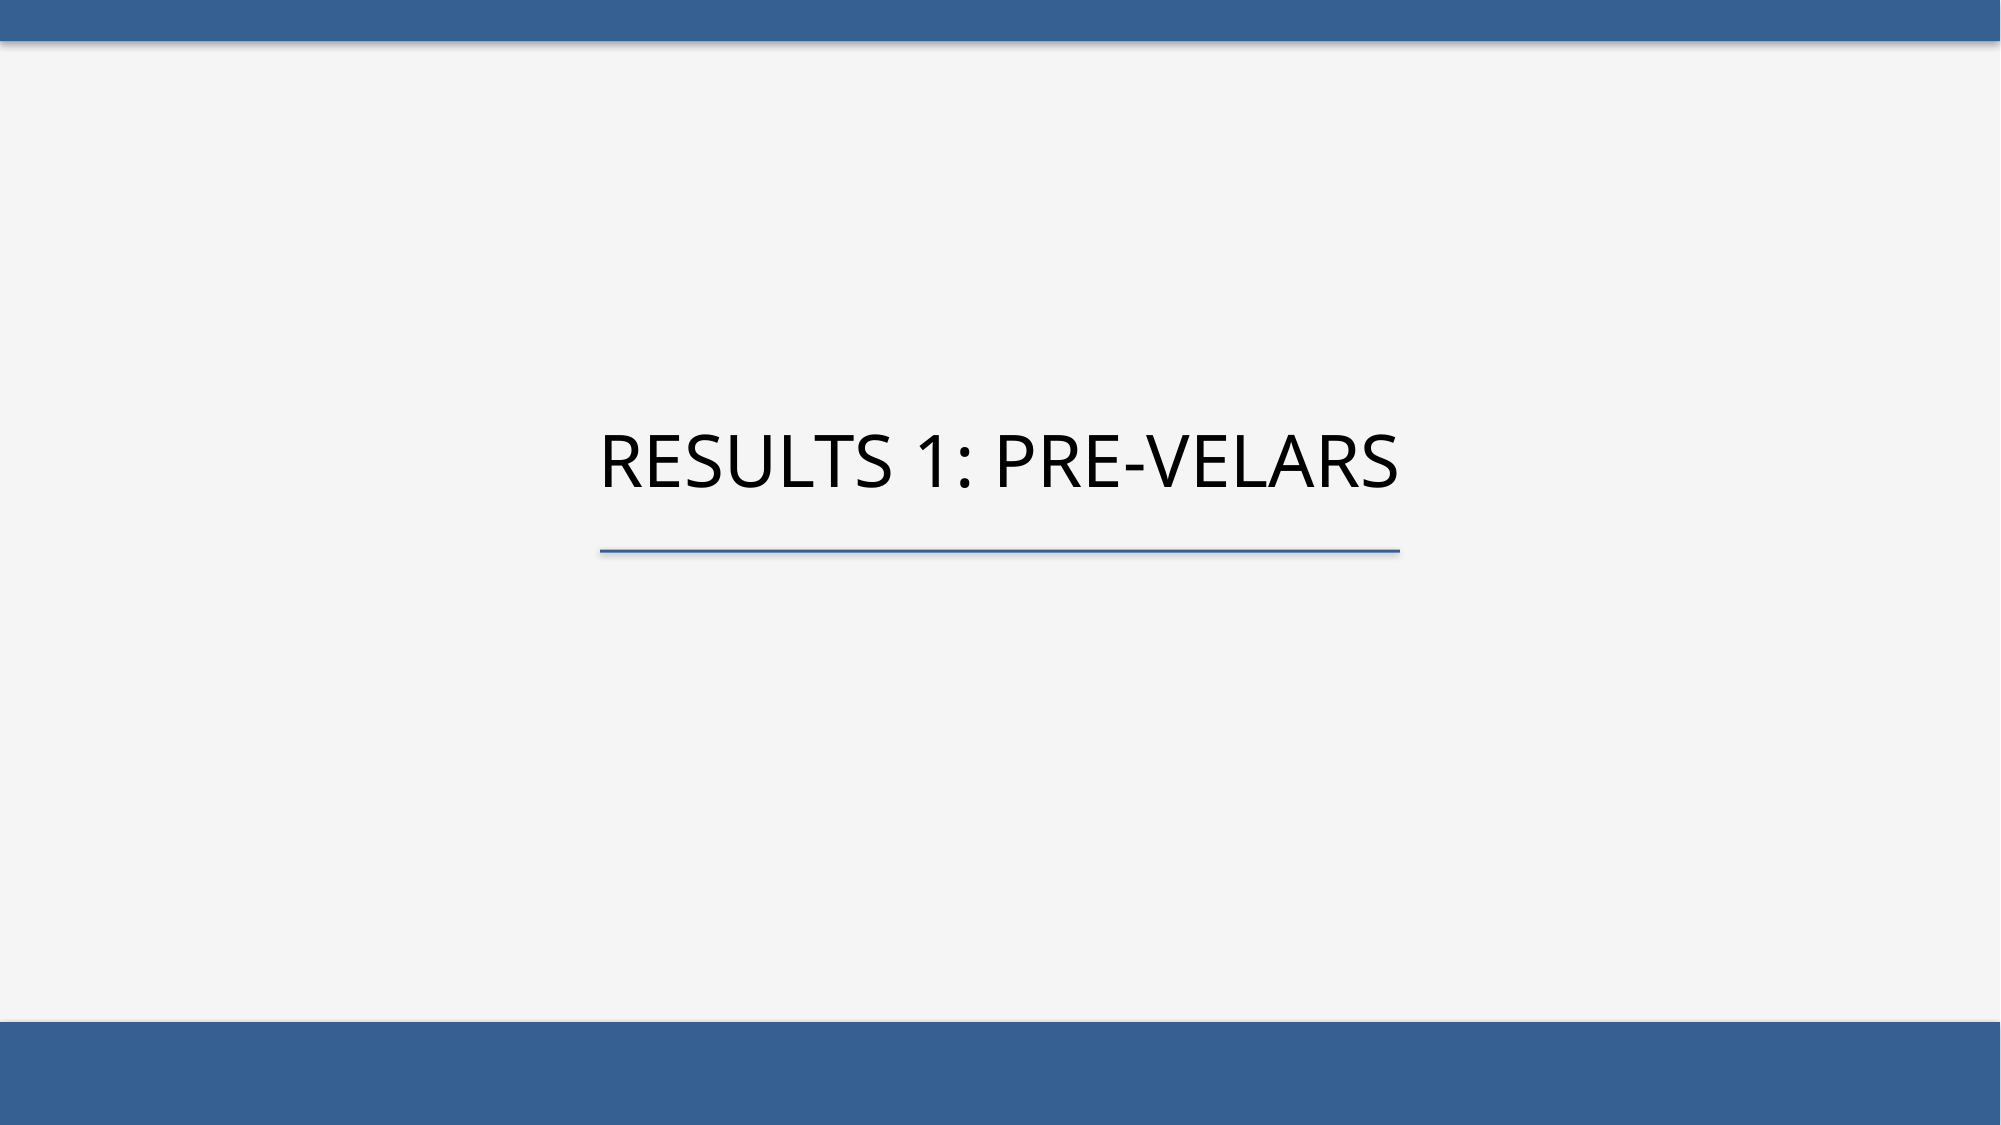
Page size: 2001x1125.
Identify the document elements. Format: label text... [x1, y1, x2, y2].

list Results 1: Pre-Velars [137, 407, 1863, 510]
